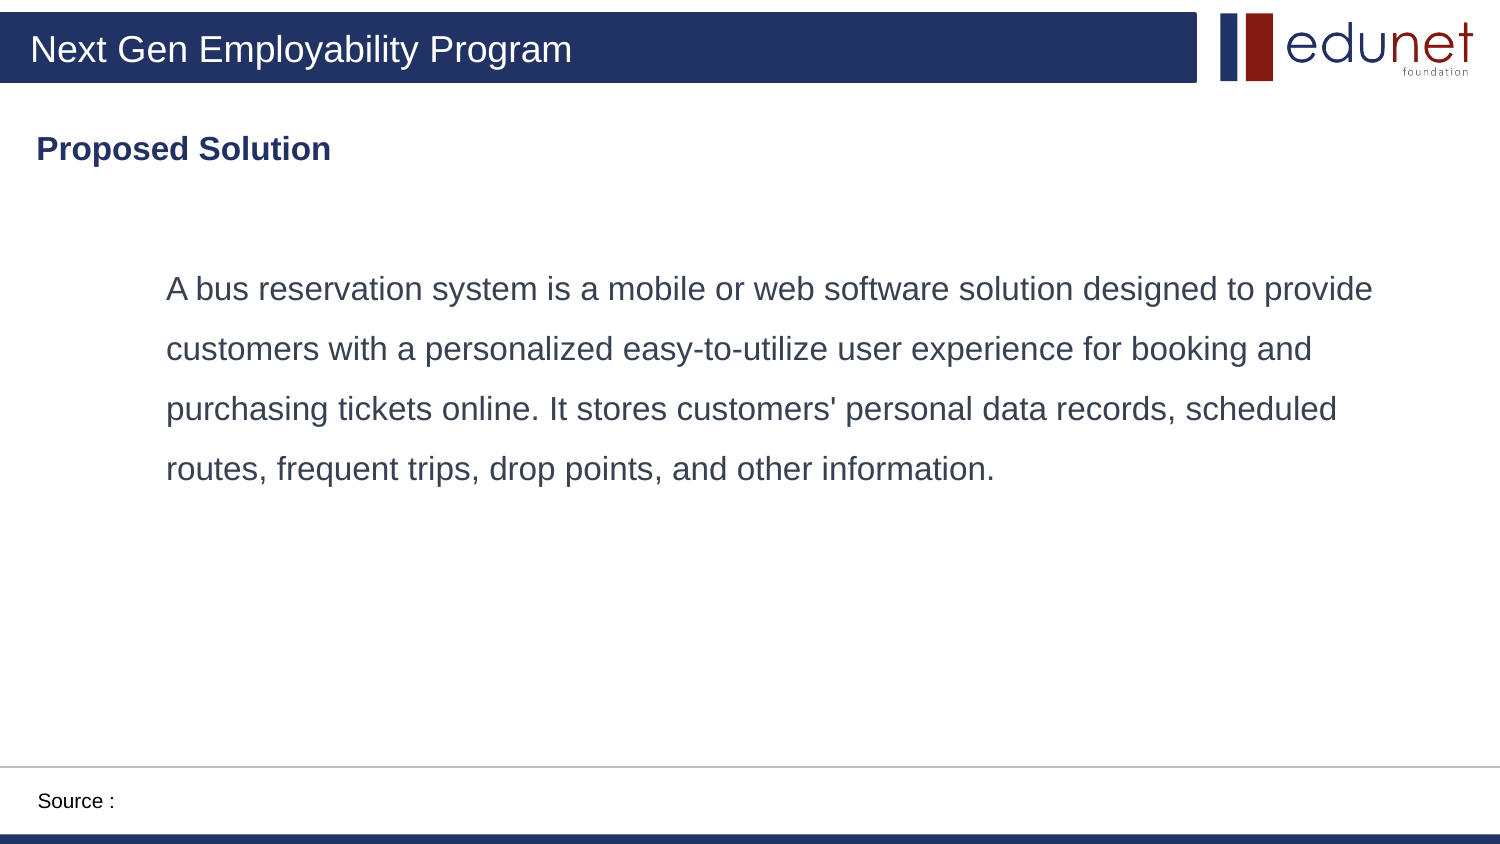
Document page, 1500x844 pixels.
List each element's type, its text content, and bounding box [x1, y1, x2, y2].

text_box A bus reservation system is a mobile or web software solution designed to provide customers with a personalized easy-to-utilize user experience for booking and purchasing tickets online. It stores customers' personal data records, scheduled routes, frequent trips, drop points, and other information. [151, 239, 1395, 494]
title Proposed Solution [21, 111, 504, 165]
text_box Source : [22, 776, 139, 826]
picture [1279, 14, 1482, 83]
